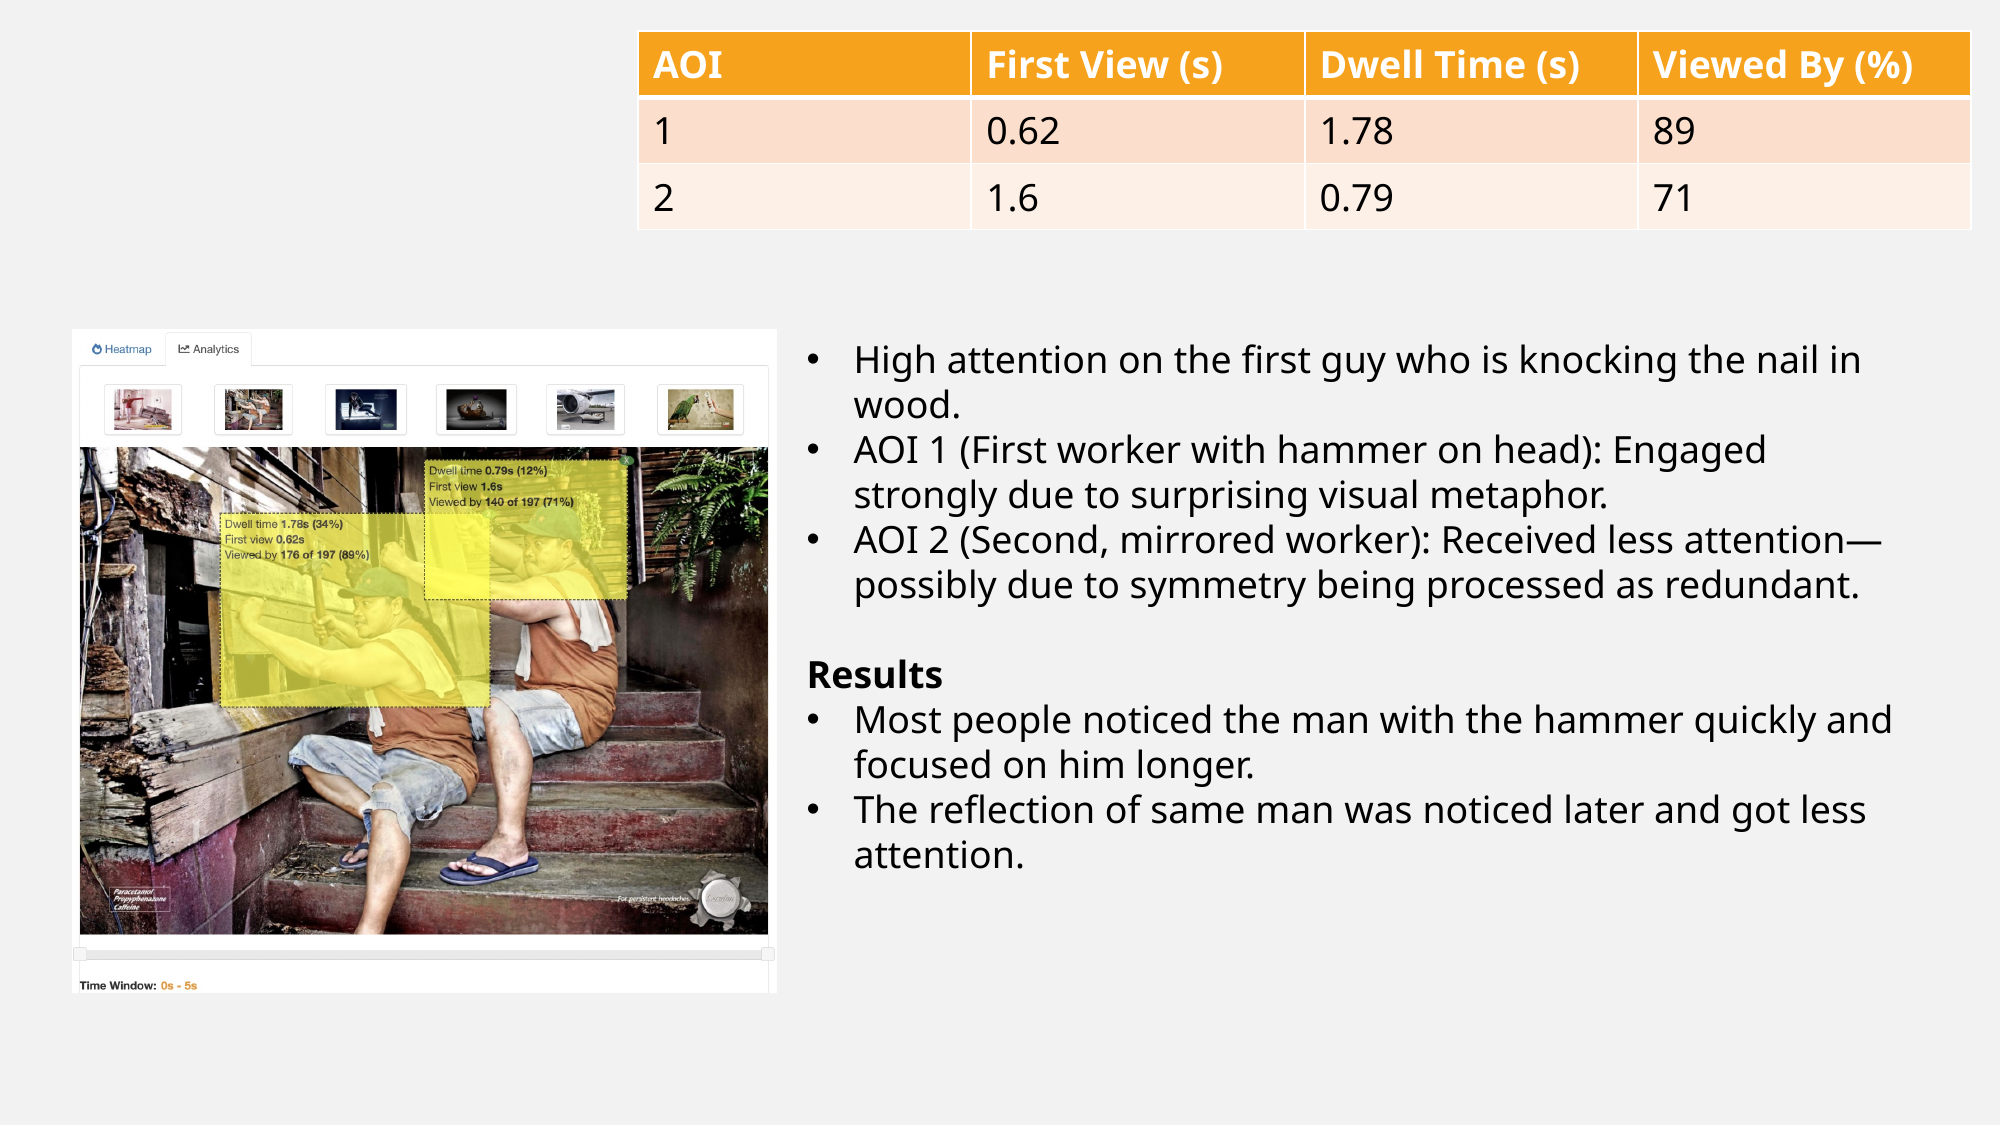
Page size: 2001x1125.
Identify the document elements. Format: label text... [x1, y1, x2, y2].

table_header First View (s) [972, 32, 1304, 95]
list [72, 329, 777, 993]
table_header AOI [639, 32, 970, 95]
table_cell 71 [1639, 164, 1970, 229]
table_cell 1.6 [972, 164, 1304, 229]
table_header Dwell Time (s) [1306, 32, 1637, 95]
text_box High attention on the first guy who is knocking the nail in wood. AOI 1 (First worker with hammer on head): Engaged strongly due to surprising visual metaphor. AOI 2 (Second, mirrored worker): Received less attention—possibly due to symmetry being processed as redundant. Results Most people noticed the man with the hammer quickly and focused on him longer. The reflection of same man was noticed later and got less attention. [791, 329, 1920, 929]
table_cell 2 [639, 164, 970, 229]
table_cell 1.78 [1306, 100, 1637, 163]
table_cell 0.79 [1306, 164, 1637, 229]
table_cell 0.62 [972, 100, 1304, 163]
table_cell 89 [1639, 100, 1970, 163]
table_cell 1 [639, 100, 970, 163]
table_header Viewed By (%) [1639, 32, 1970, 95]
